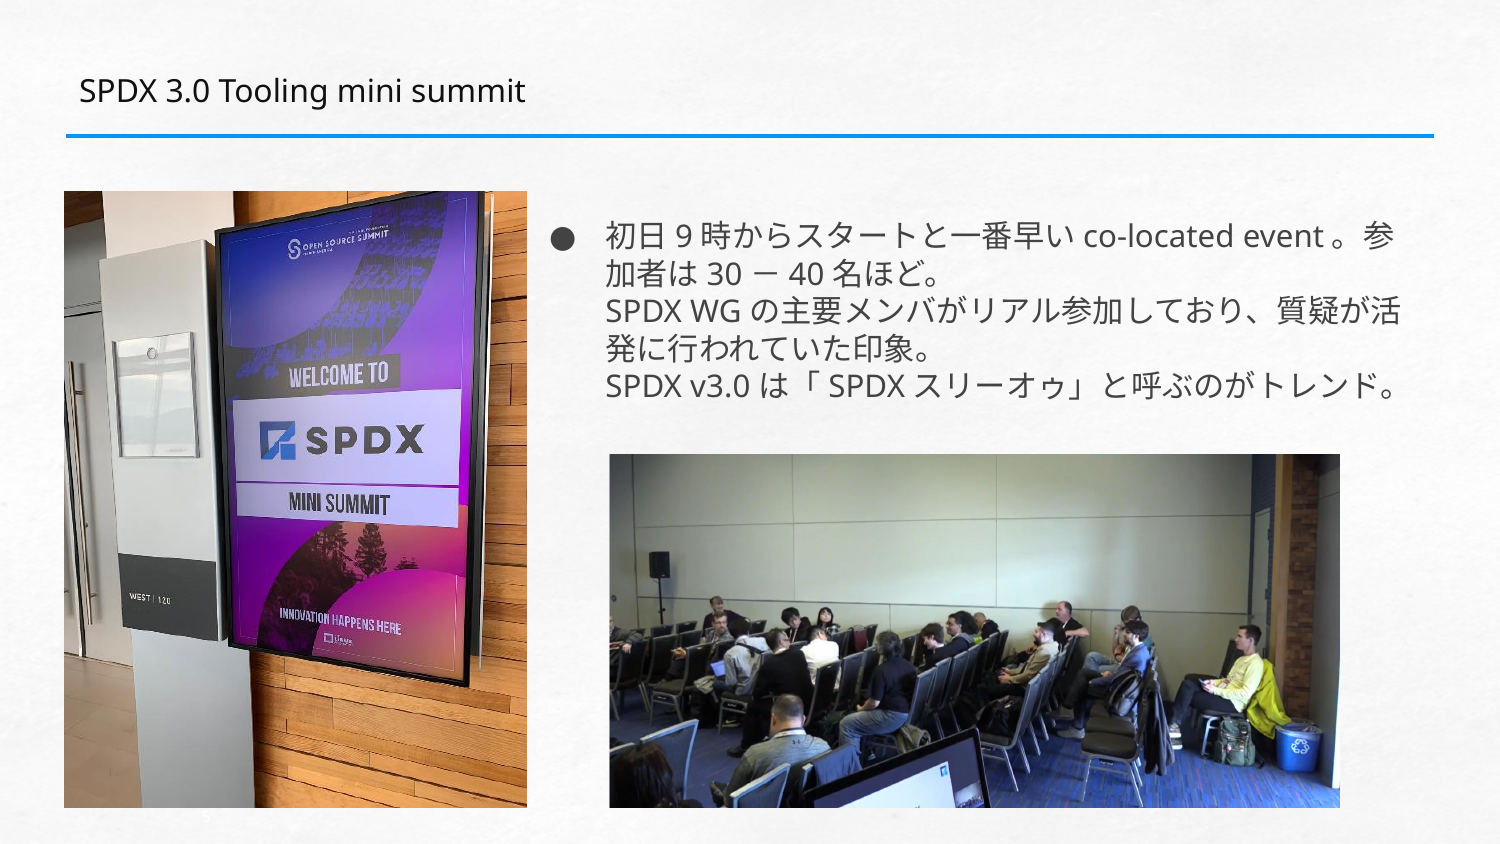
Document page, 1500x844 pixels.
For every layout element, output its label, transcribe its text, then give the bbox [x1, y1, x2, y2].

picture [0, 0, 1500, 844]
list 初日9時からスタートと一番早いco-located event。参加者は30－40名ほど。 SPDX WGの主要メンバがリアル参加しており、質疑が活発に行われていた印象。 SPDX v3.0は「SPDXスリーオゥ」と呼ぶのがトレンド。 [531, 201, 1434, 708]
title SPDX 3.0 Tooling mini summit [64, 55, 1444, 124]
